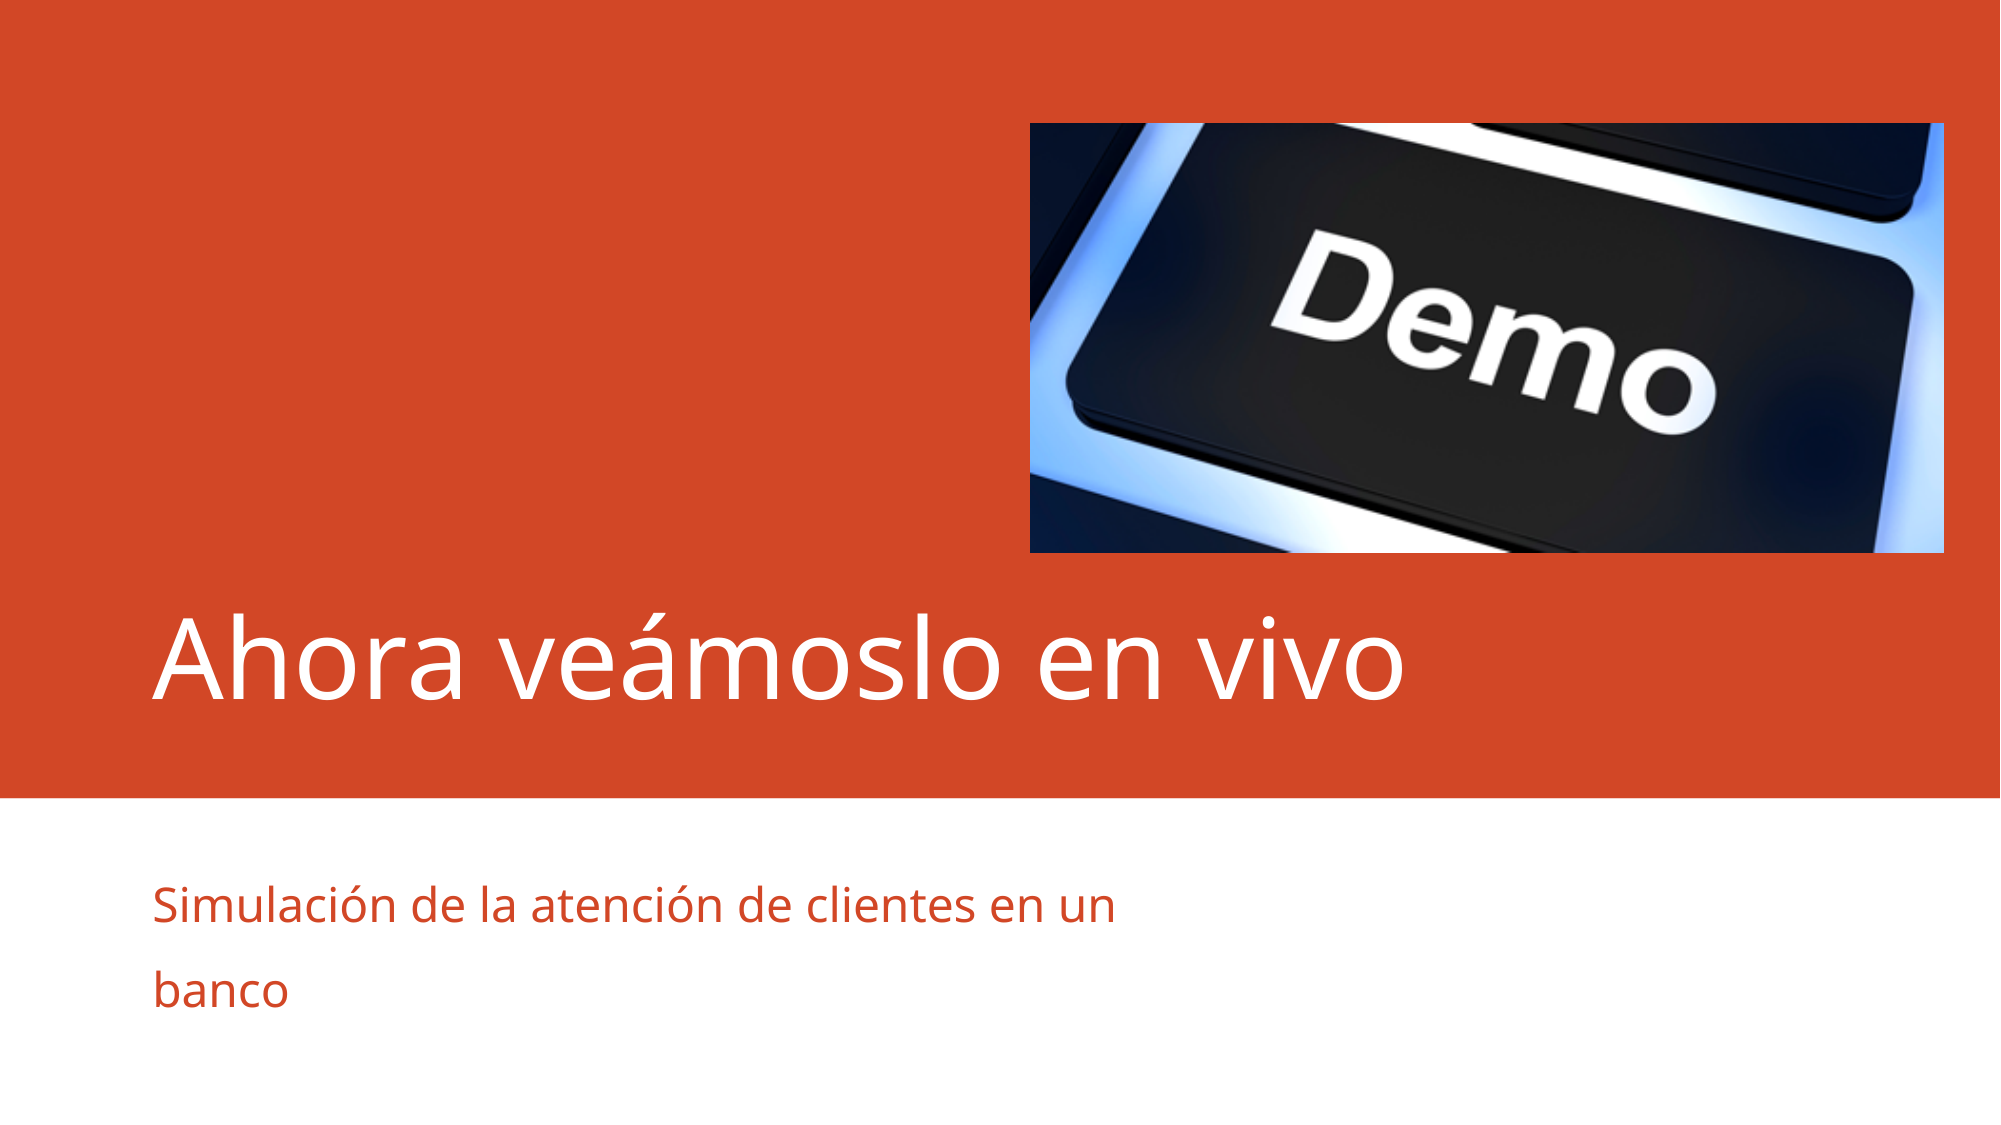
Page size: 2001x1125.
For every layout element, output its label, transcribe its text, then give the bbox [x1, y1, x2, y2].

title Ahora veámoslo en vivo [137, 338, 1863, 730]
picture [1029, 123, 1944, 554]
subtitle Simulación de la atención de clientes en un banco [137, 838, 1238, 1025]
